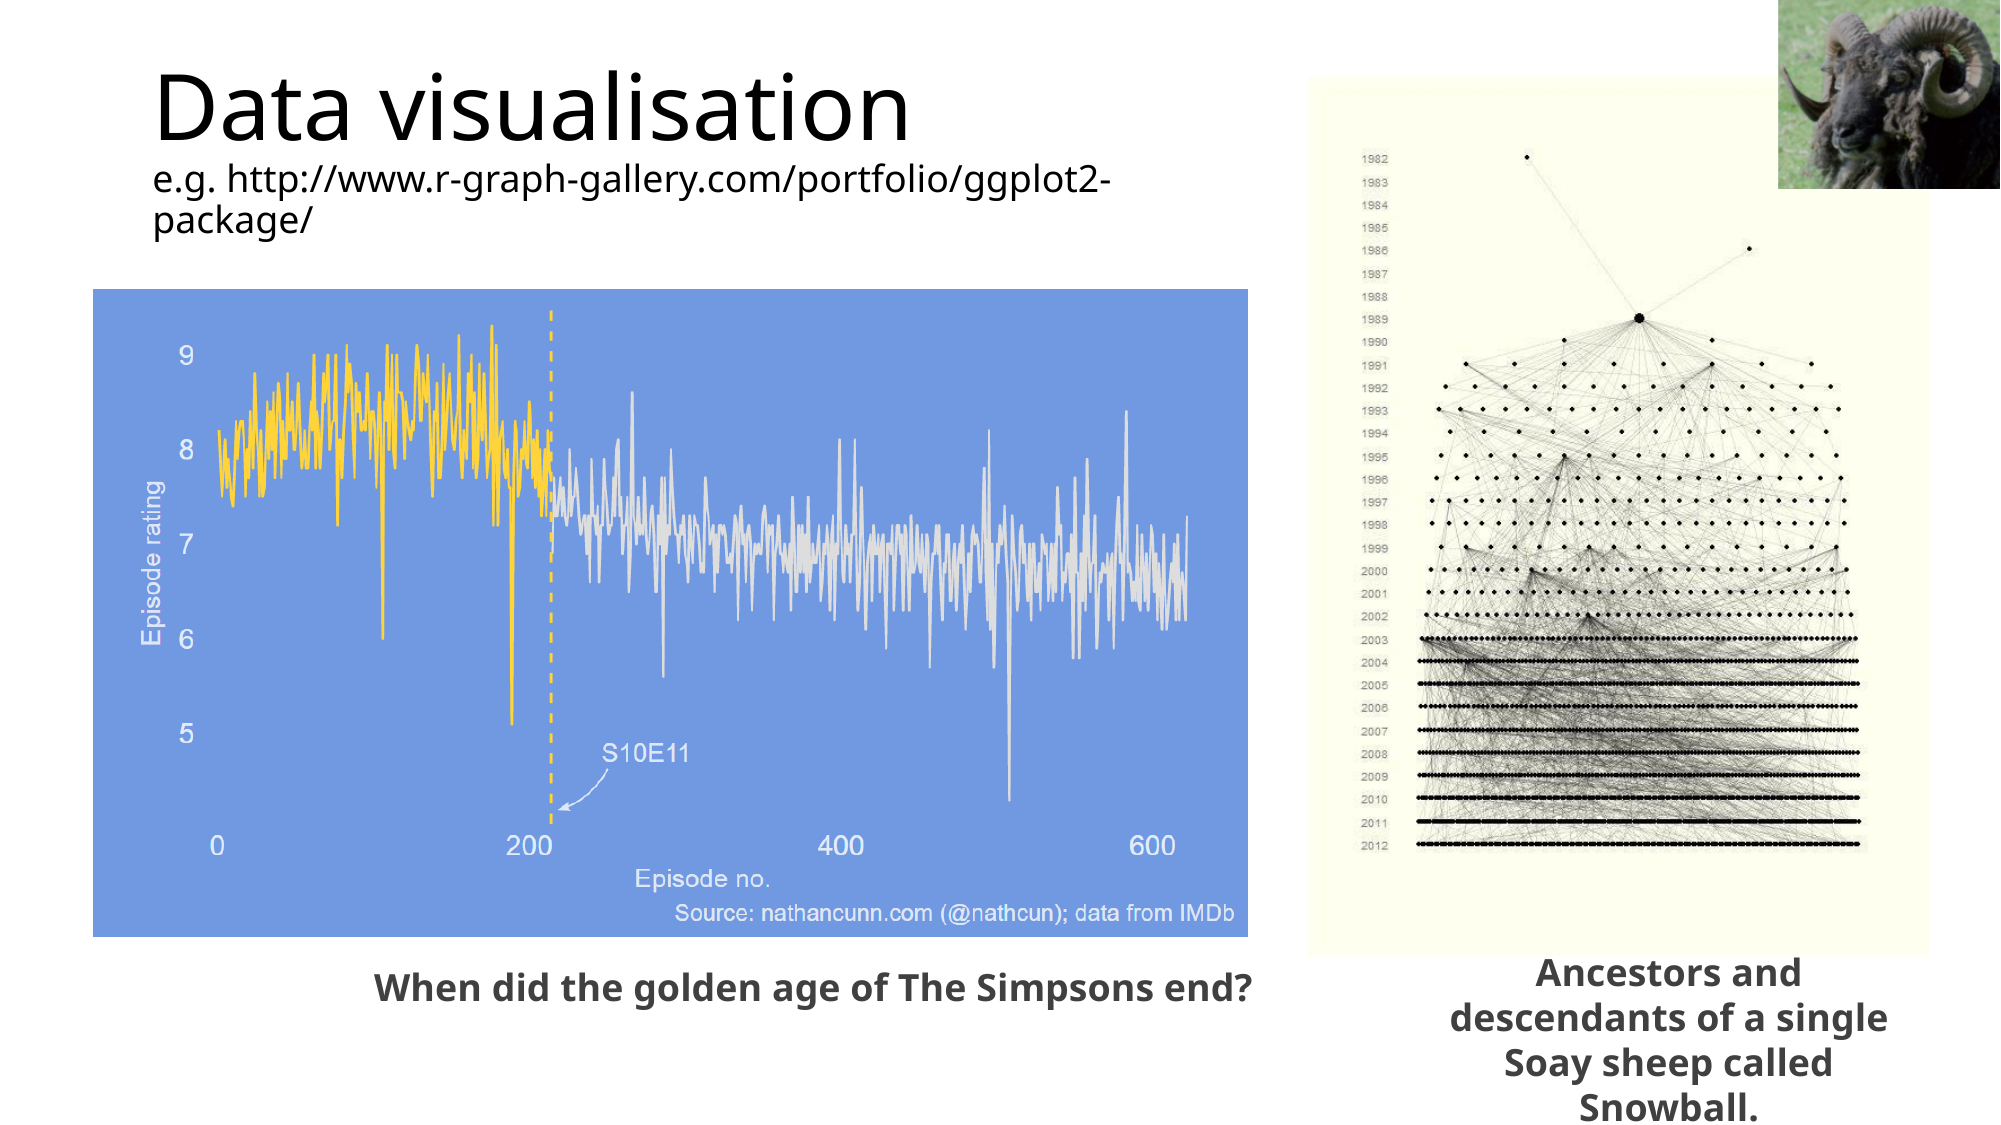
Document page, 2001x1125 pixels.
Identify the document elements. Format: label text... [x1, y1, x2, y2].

text_box Ancestors and descendants of a single Soay sheep called Snowball. [1410, 957, 1929, 1125]
picture [1308, 0, 2000, 957]
text_box When did the golden age of The Simpsons end? [359, 956, 1269, 1017]
title Data visualisation e.g. http://www.r-graph-gallery.com/portfolio/ggplot2-package/ [137, 42, 1174, 261]
picture [82, 280, 1254, 937]
